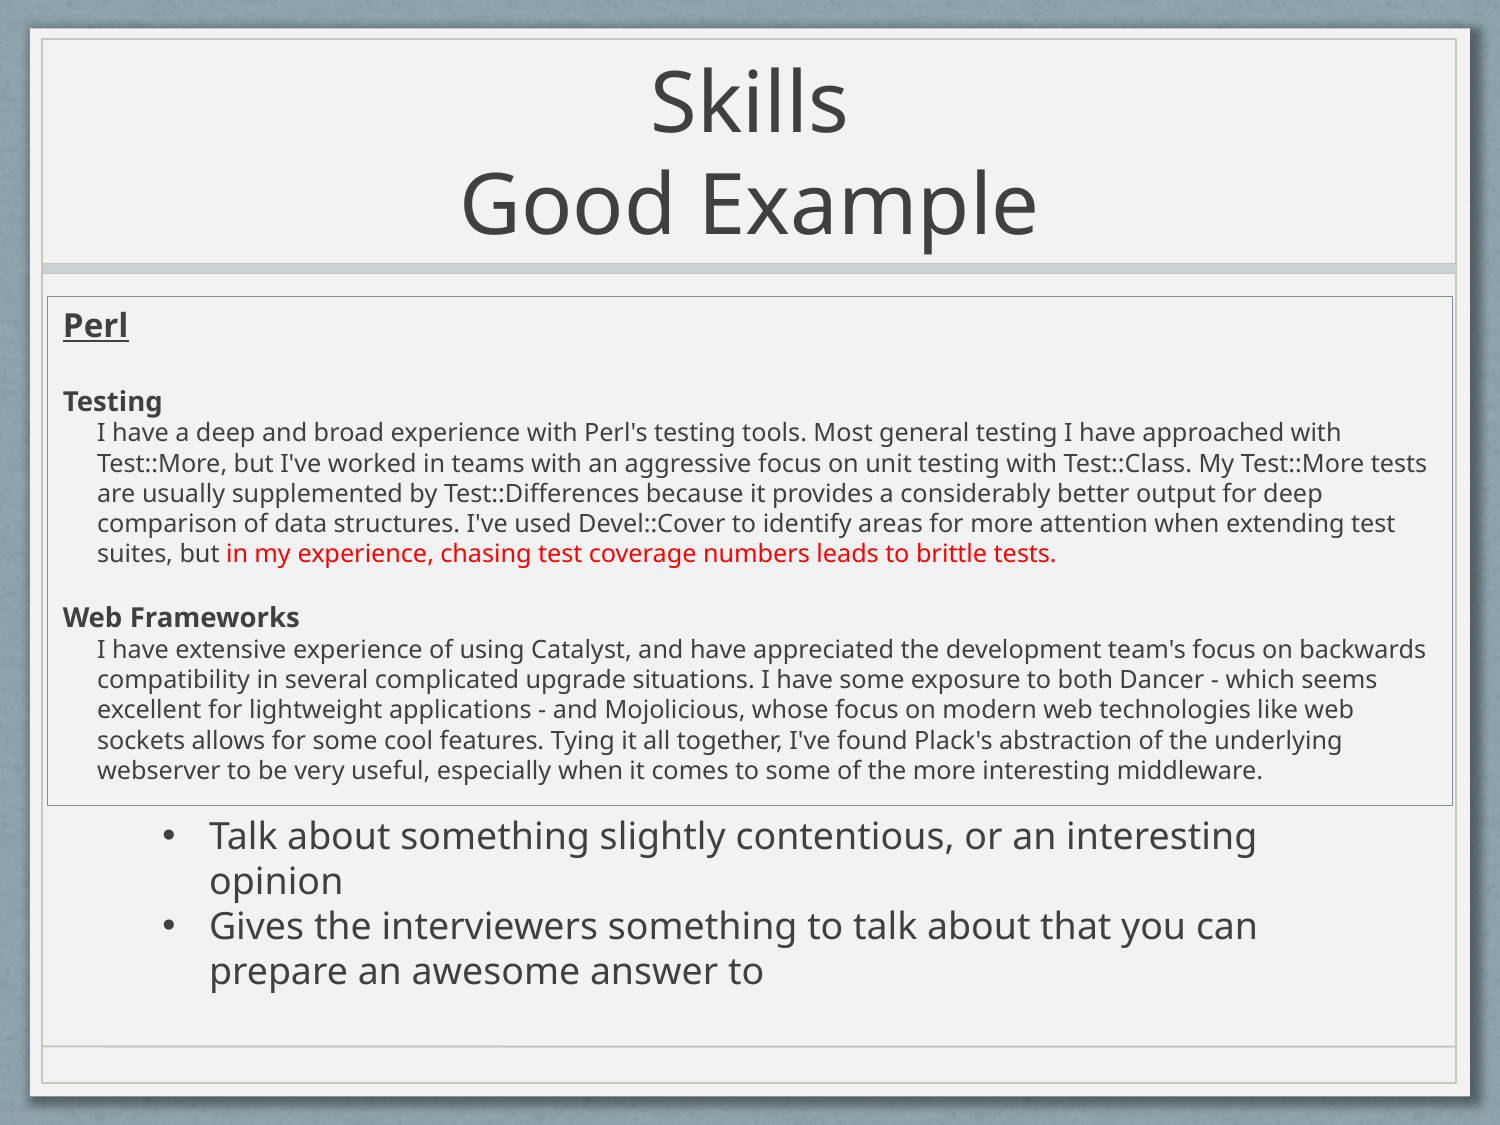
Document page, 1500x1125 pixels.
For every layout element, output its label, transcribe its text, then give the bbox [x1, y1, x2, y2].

text_box Talk about something slightly contentious, or an interesting opinion Gives the interviewers something to talk about that you can prepare an awesome answer to [147, 805, 1353, 1000]
title Skills Good Example [147, 40, 1353, 260]
list Perl Testing I have a deep and broad experience with Perl's testing tools. Most general testing I have approached with Test::More, but I've worked in teams with an aggressive focus on unit testing with Test::Class. My Test::More tests are usually supplemented by Test::Differences because it provides a considerably better output for deep comparison of data structures. I've used Devel::Cover to identify areas for more attention when extending test suites, but in my experience, chasing test coverage numbers leads to brittle tests. Web Frameworks I have extensive experience of using Catalyst, and have appreciated the development team's focus on backwards compatibility in several complicated upgrade situations. I have some exposure to both Dancer - which seems excellent for lightweight applications - and Mojolicious, whose focus on modern web technologies like web sockets allows for some cool features. Tying it all together, I've found Plack's abstraction of the underlying webserver to be very useful, especially when it comes to some of the more interesting middleware. [47, 296, 1453, 806]
